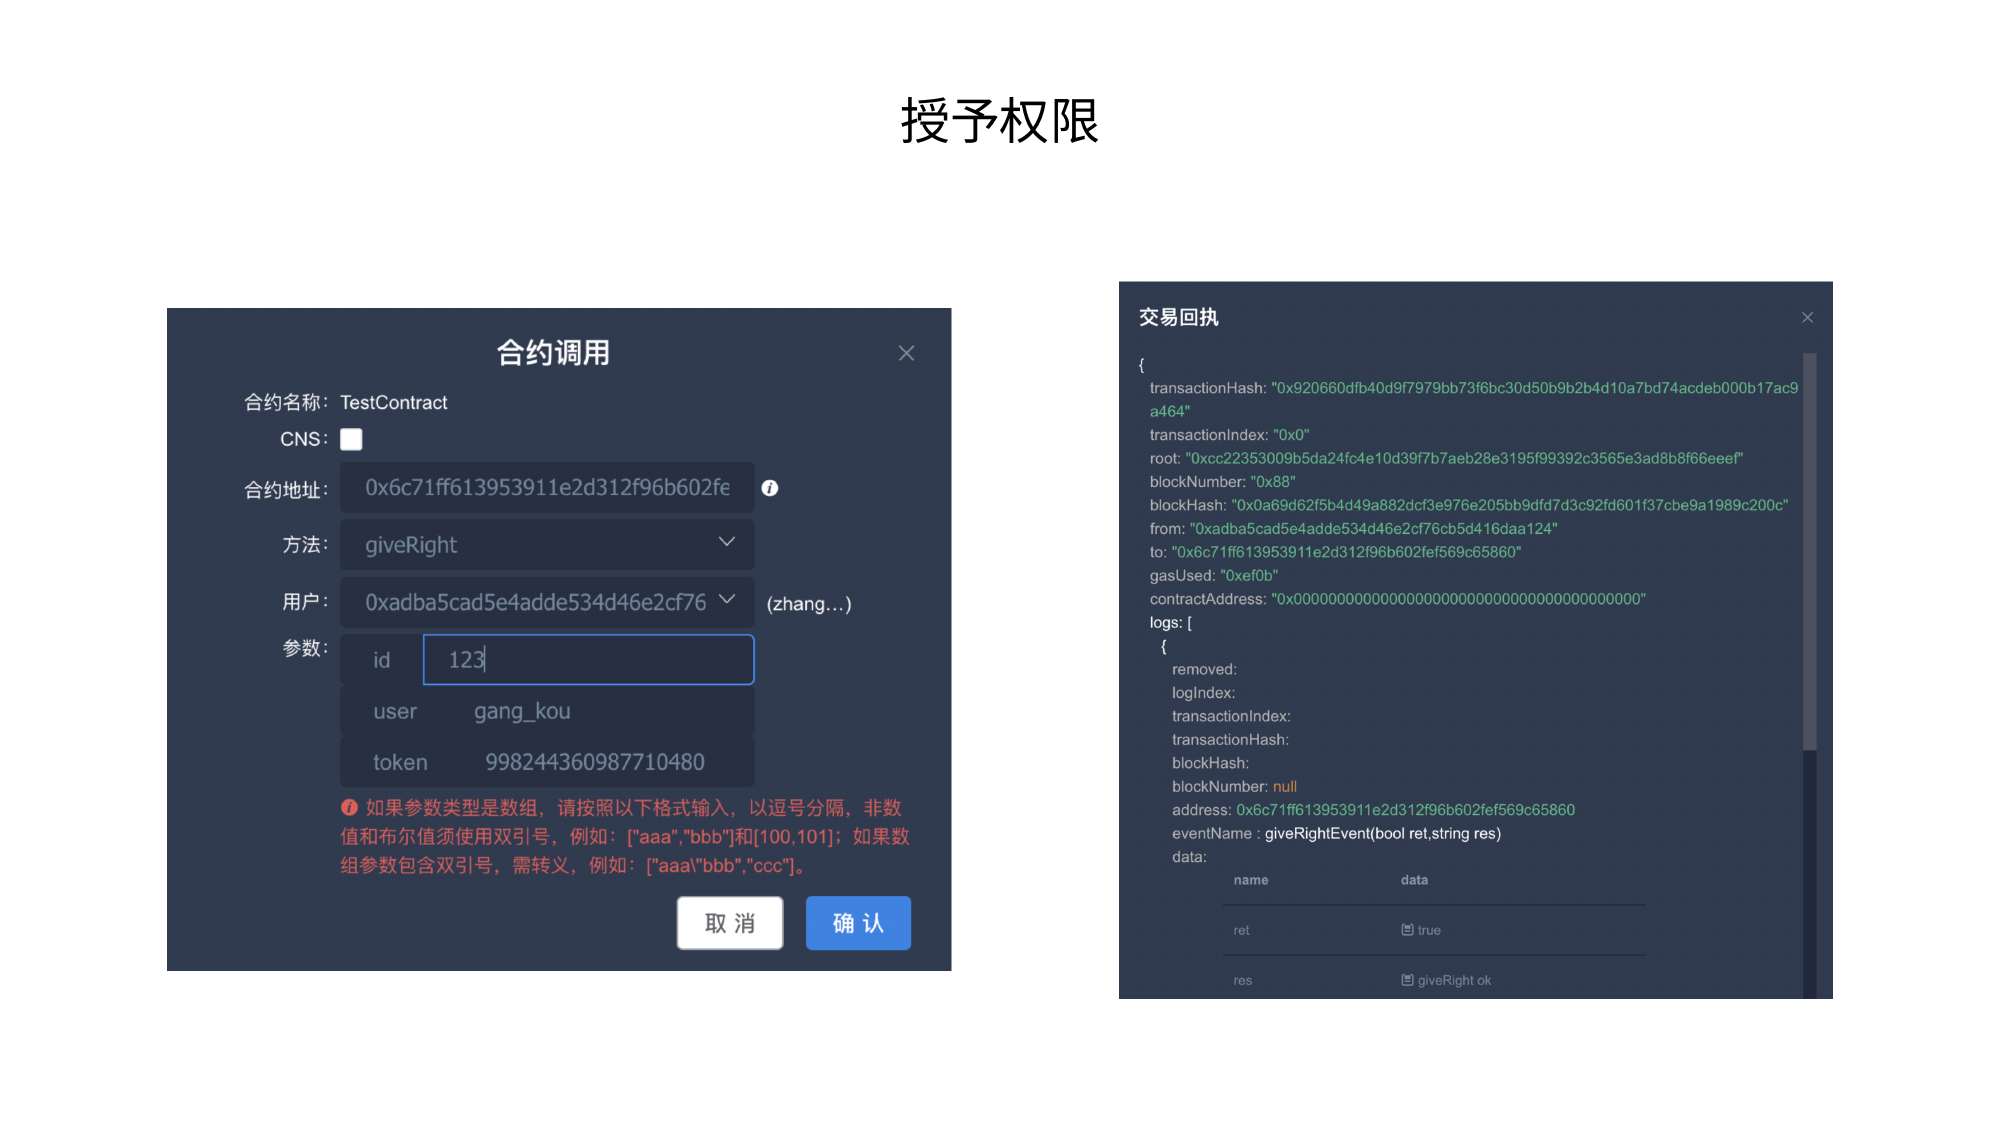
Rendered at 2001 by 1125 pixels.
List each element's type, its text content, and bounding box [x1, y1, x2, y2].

subtitle 授予权限 [249, 89, 1750, 361]
picture [166, 307, 953, 971]
picture [1116, 280, 1833, 999]
